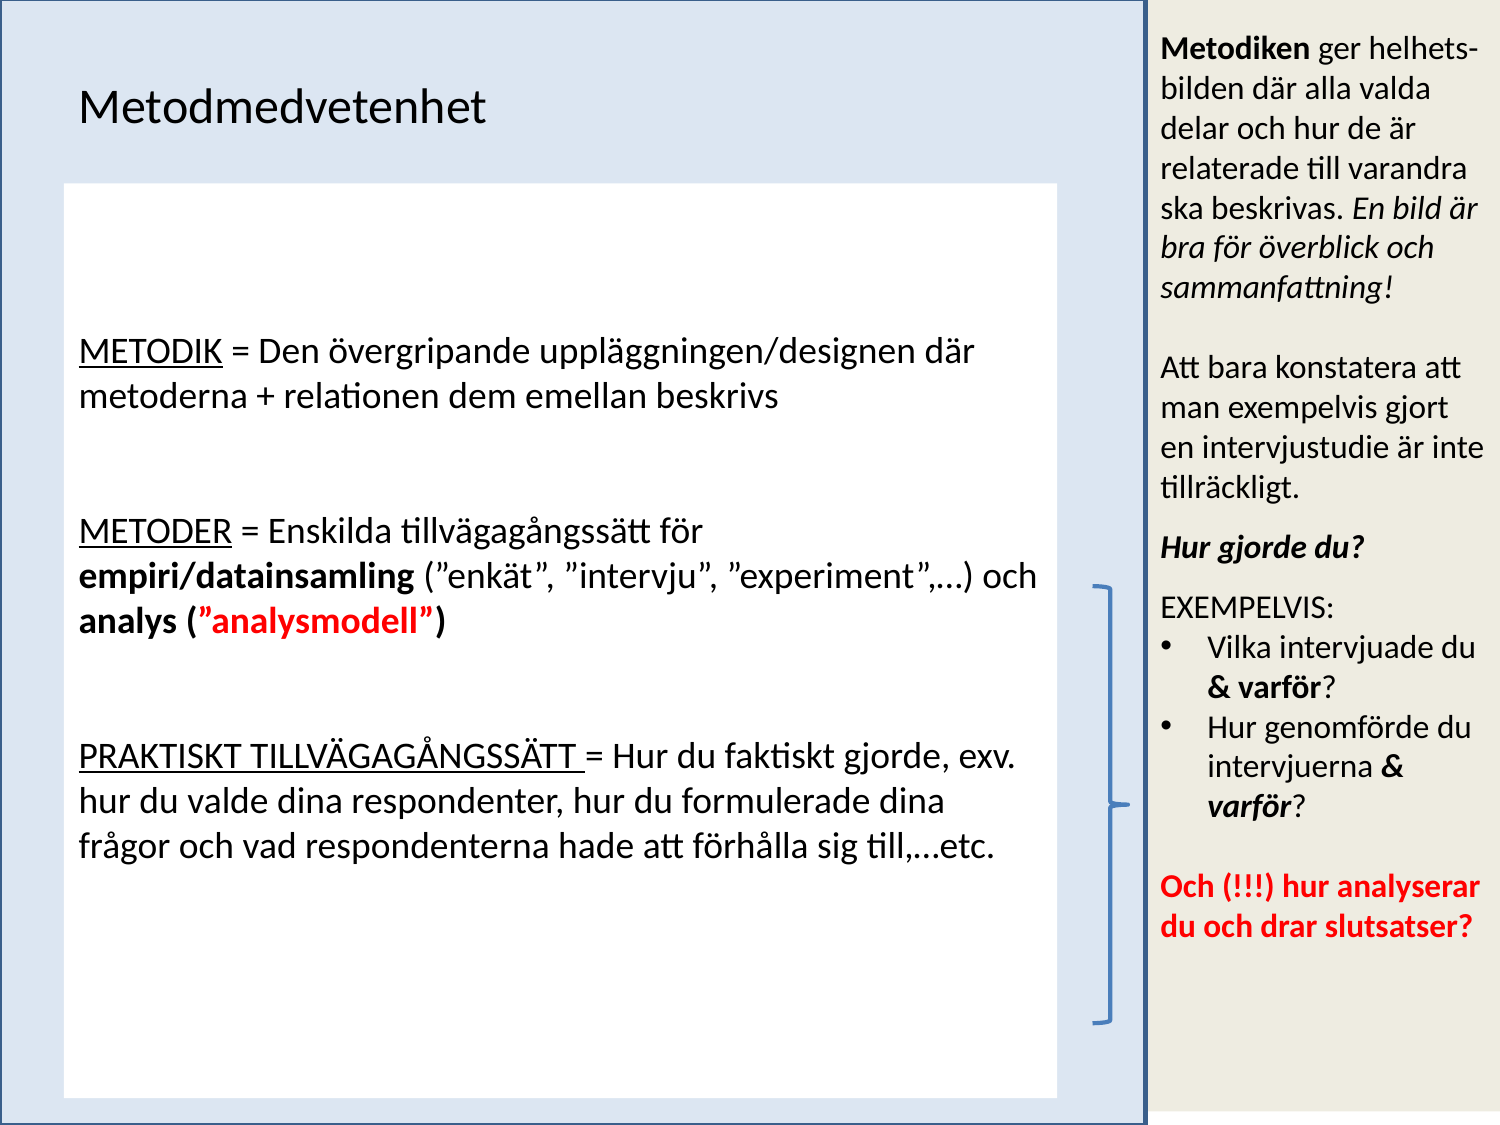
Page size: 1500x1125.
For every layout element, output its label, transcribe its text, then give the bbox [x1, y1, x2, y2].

text_box Metodmedvetenhet [63, 66, 1068, 142]
text_box METODIK = Den övergripande uppläggningen/designen där metoderna + relationen dem emellan beskrivs METODER = Enskilda tillvägagångssätt för empiri/datainsamling (”enkät”, ”intervju”, ”experiment”,…) och analys (”analysmodell”) PRAKTISKT TILLVÄGAGÅNGSSÄTT = Hur du faktiskt gjorde, exv. hur du valde dina respondenter, hur du formulerade dina frågor och vad respondenterna hade att förhålla sig till,…etc. [63, 183, 1058, 1099]
text_box [0, 0, 1148, 1125]
text_box [1092, 585, 1129, 1024]
text_box Metodiken ger helhets-bilden där alla valda delar och hur de är relaterade till varandra ska beskrivas. En bild är bra för överblick och sammanfattning! Att bara konstatera att man exempelvis gjort en intervjustudie är inte tillräckligt. Hur gjorde du? EXEMPELVIS: Vilka intervjuade du & varför? Hur genomförde du intervjuerna & varför? Och (!!!) hur analyserar du och drar slutsatser? [1148, 0, 1500, 1112]
